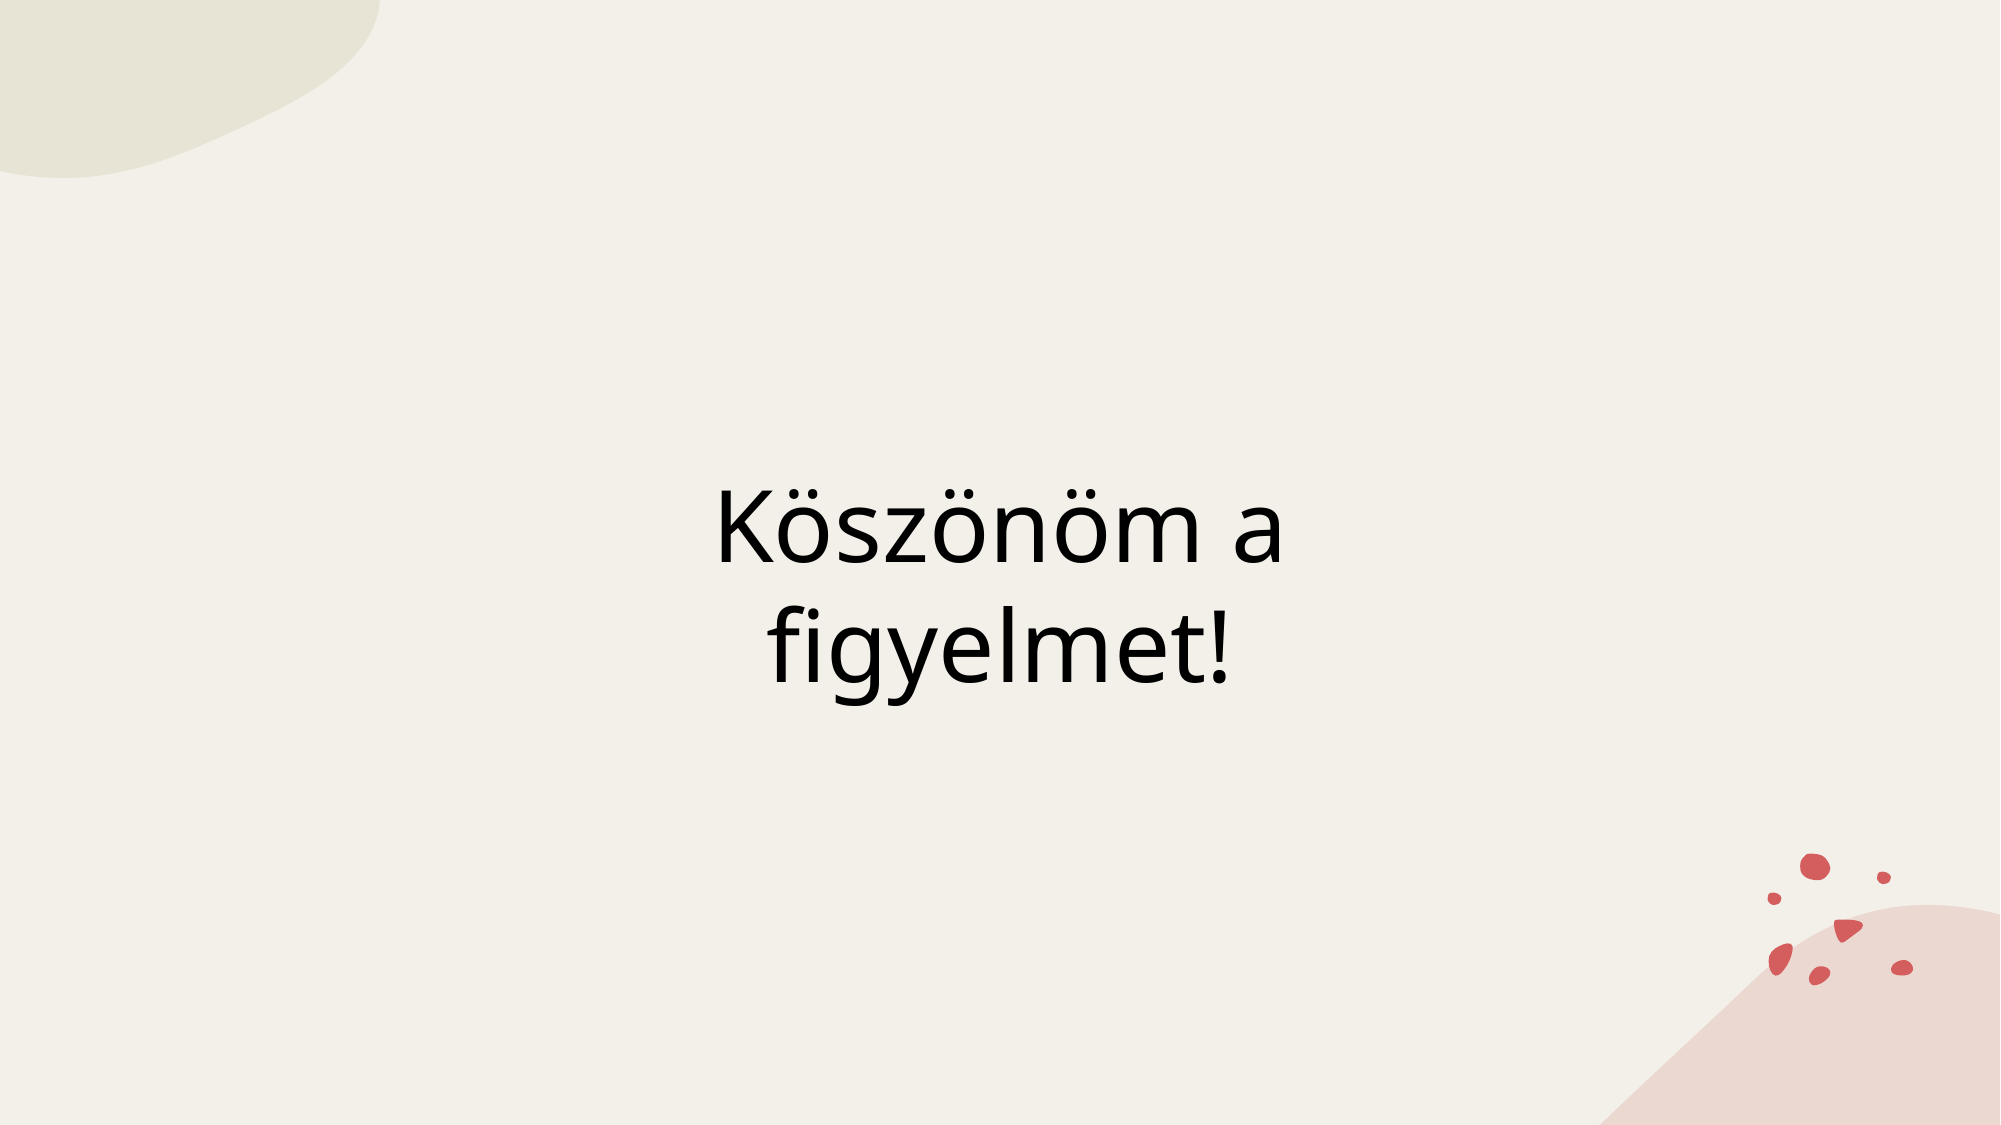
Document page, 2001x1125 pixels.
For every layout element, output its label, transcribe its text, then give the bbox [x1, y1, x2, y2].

text_box Köszönöm a figyelmet! [567, 455, 1432, 711]
